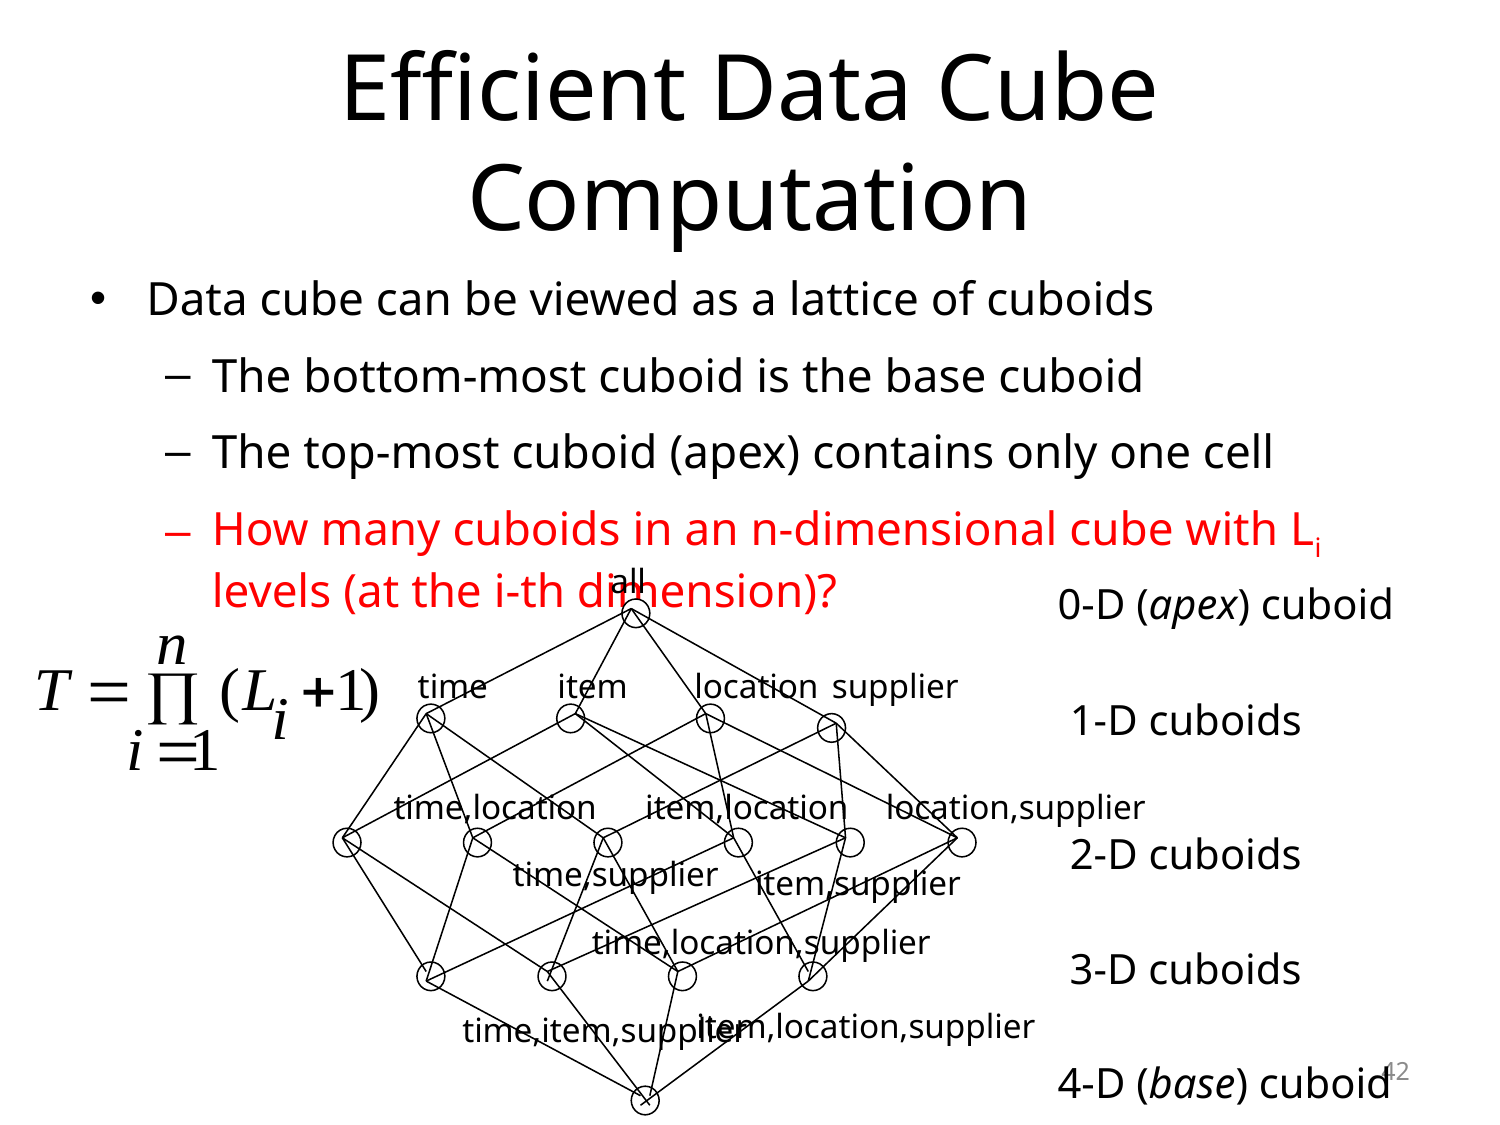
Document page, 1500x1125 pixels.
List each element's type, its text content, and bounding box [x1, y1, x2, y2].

title Efficient Data Cube Computation [75, 45, 1425, 233]
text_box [31, 625, 389, 781]
list Data cube can be viewed as a lattice of cuboids The bottom-most cuboid is the base cuboid The top-most cuboid (apex) contains only one cell How many cuboids in an n-dimensional cube with Li levels (at the i-th dimension)? [75, 262, 1425, 1005]
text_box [332, 552, 1355, 1116]
slide_number 42 [1359, 1042, 1425, 1103]
